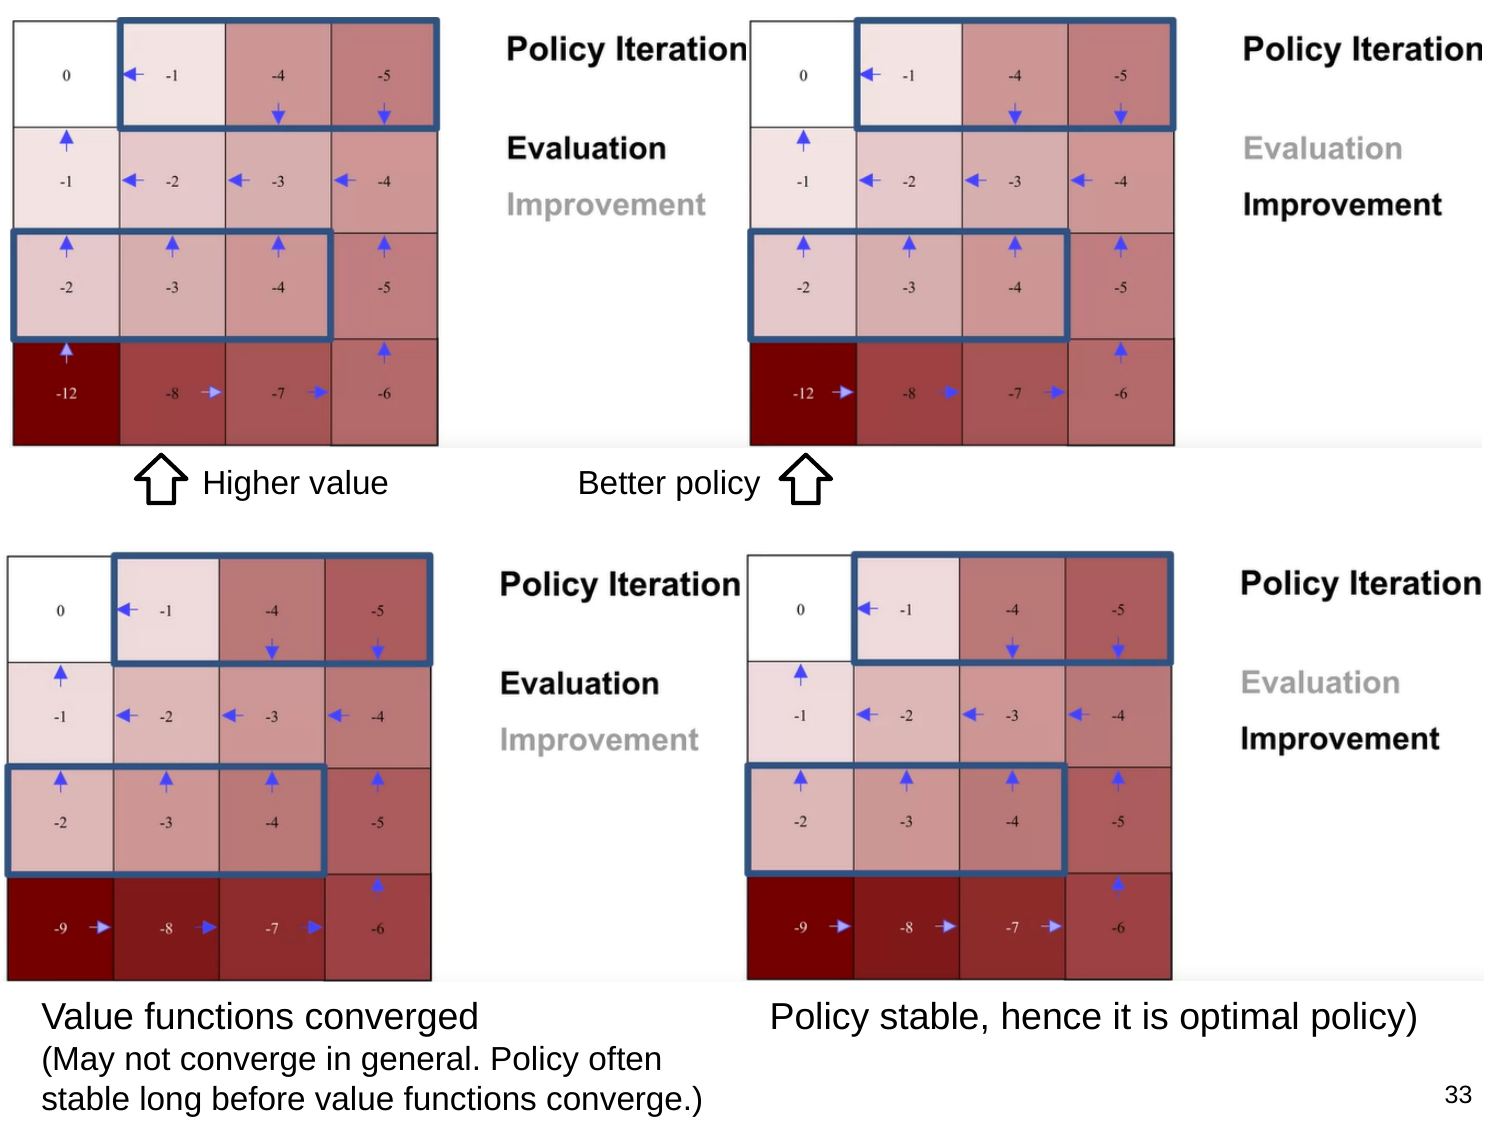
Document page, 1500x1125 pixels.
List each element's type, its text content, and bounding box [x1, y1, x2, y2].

text_box Policy stable, hence it is optimal policy) [754, 989, 1434, 1045]
text_box [780, 455, 832, 504]
text_box [135, 455, 187, 504]
text_box Better policy [562, 455, 776, 509]
slide_number 33 [1137, 1070, 1488, 1112]
picture [1, 549, 1484, 983]
text_box Value functions converged (May not converge in general. Policy often stable long before value functions converge.) [26, 991, 720, 1124]
text_box Higher value [187, 455, 405, 509]
picture [9, 16, 1482, 448]
